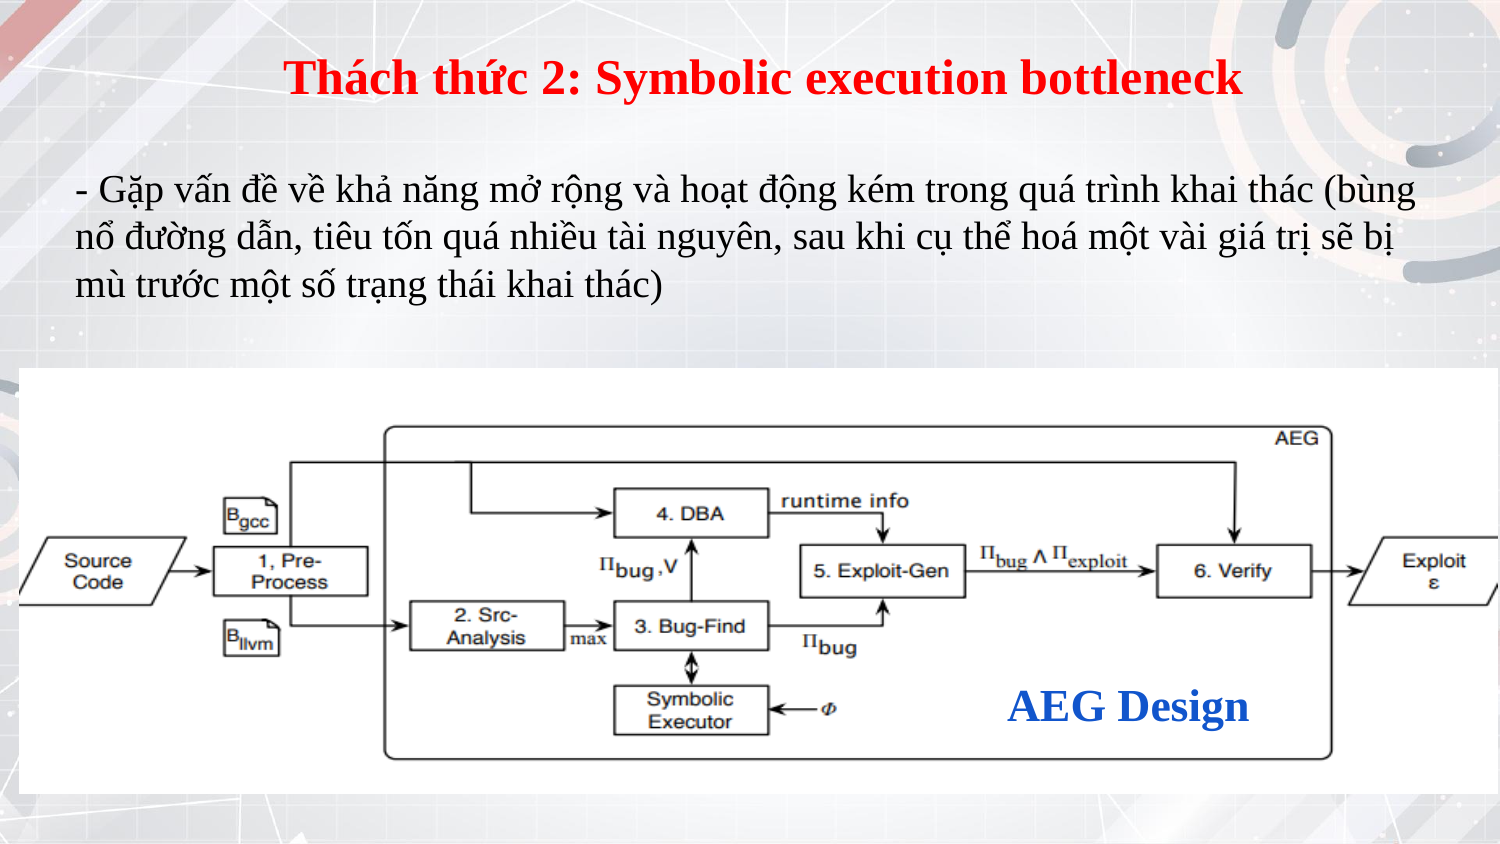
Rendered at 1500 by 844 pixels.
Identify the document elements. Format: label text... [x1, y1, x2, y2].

picture [0, 0, 1500, 844]
text_box - Gặp vấn đề về khả năng mở rộng và hoạt động kém trong quá trình khai thác (bùng nổ đường dẫn, tiêu tốn quá nhiều tài nguyên, sau khi cụ thể hoá một vài giá trị sẽ bị mù trước một số trạng thái khai thác) [60, 147, 1458, 321]
title Thách thức 2: Symbolic execution bottleneck [193, 0, 1287, 120]
